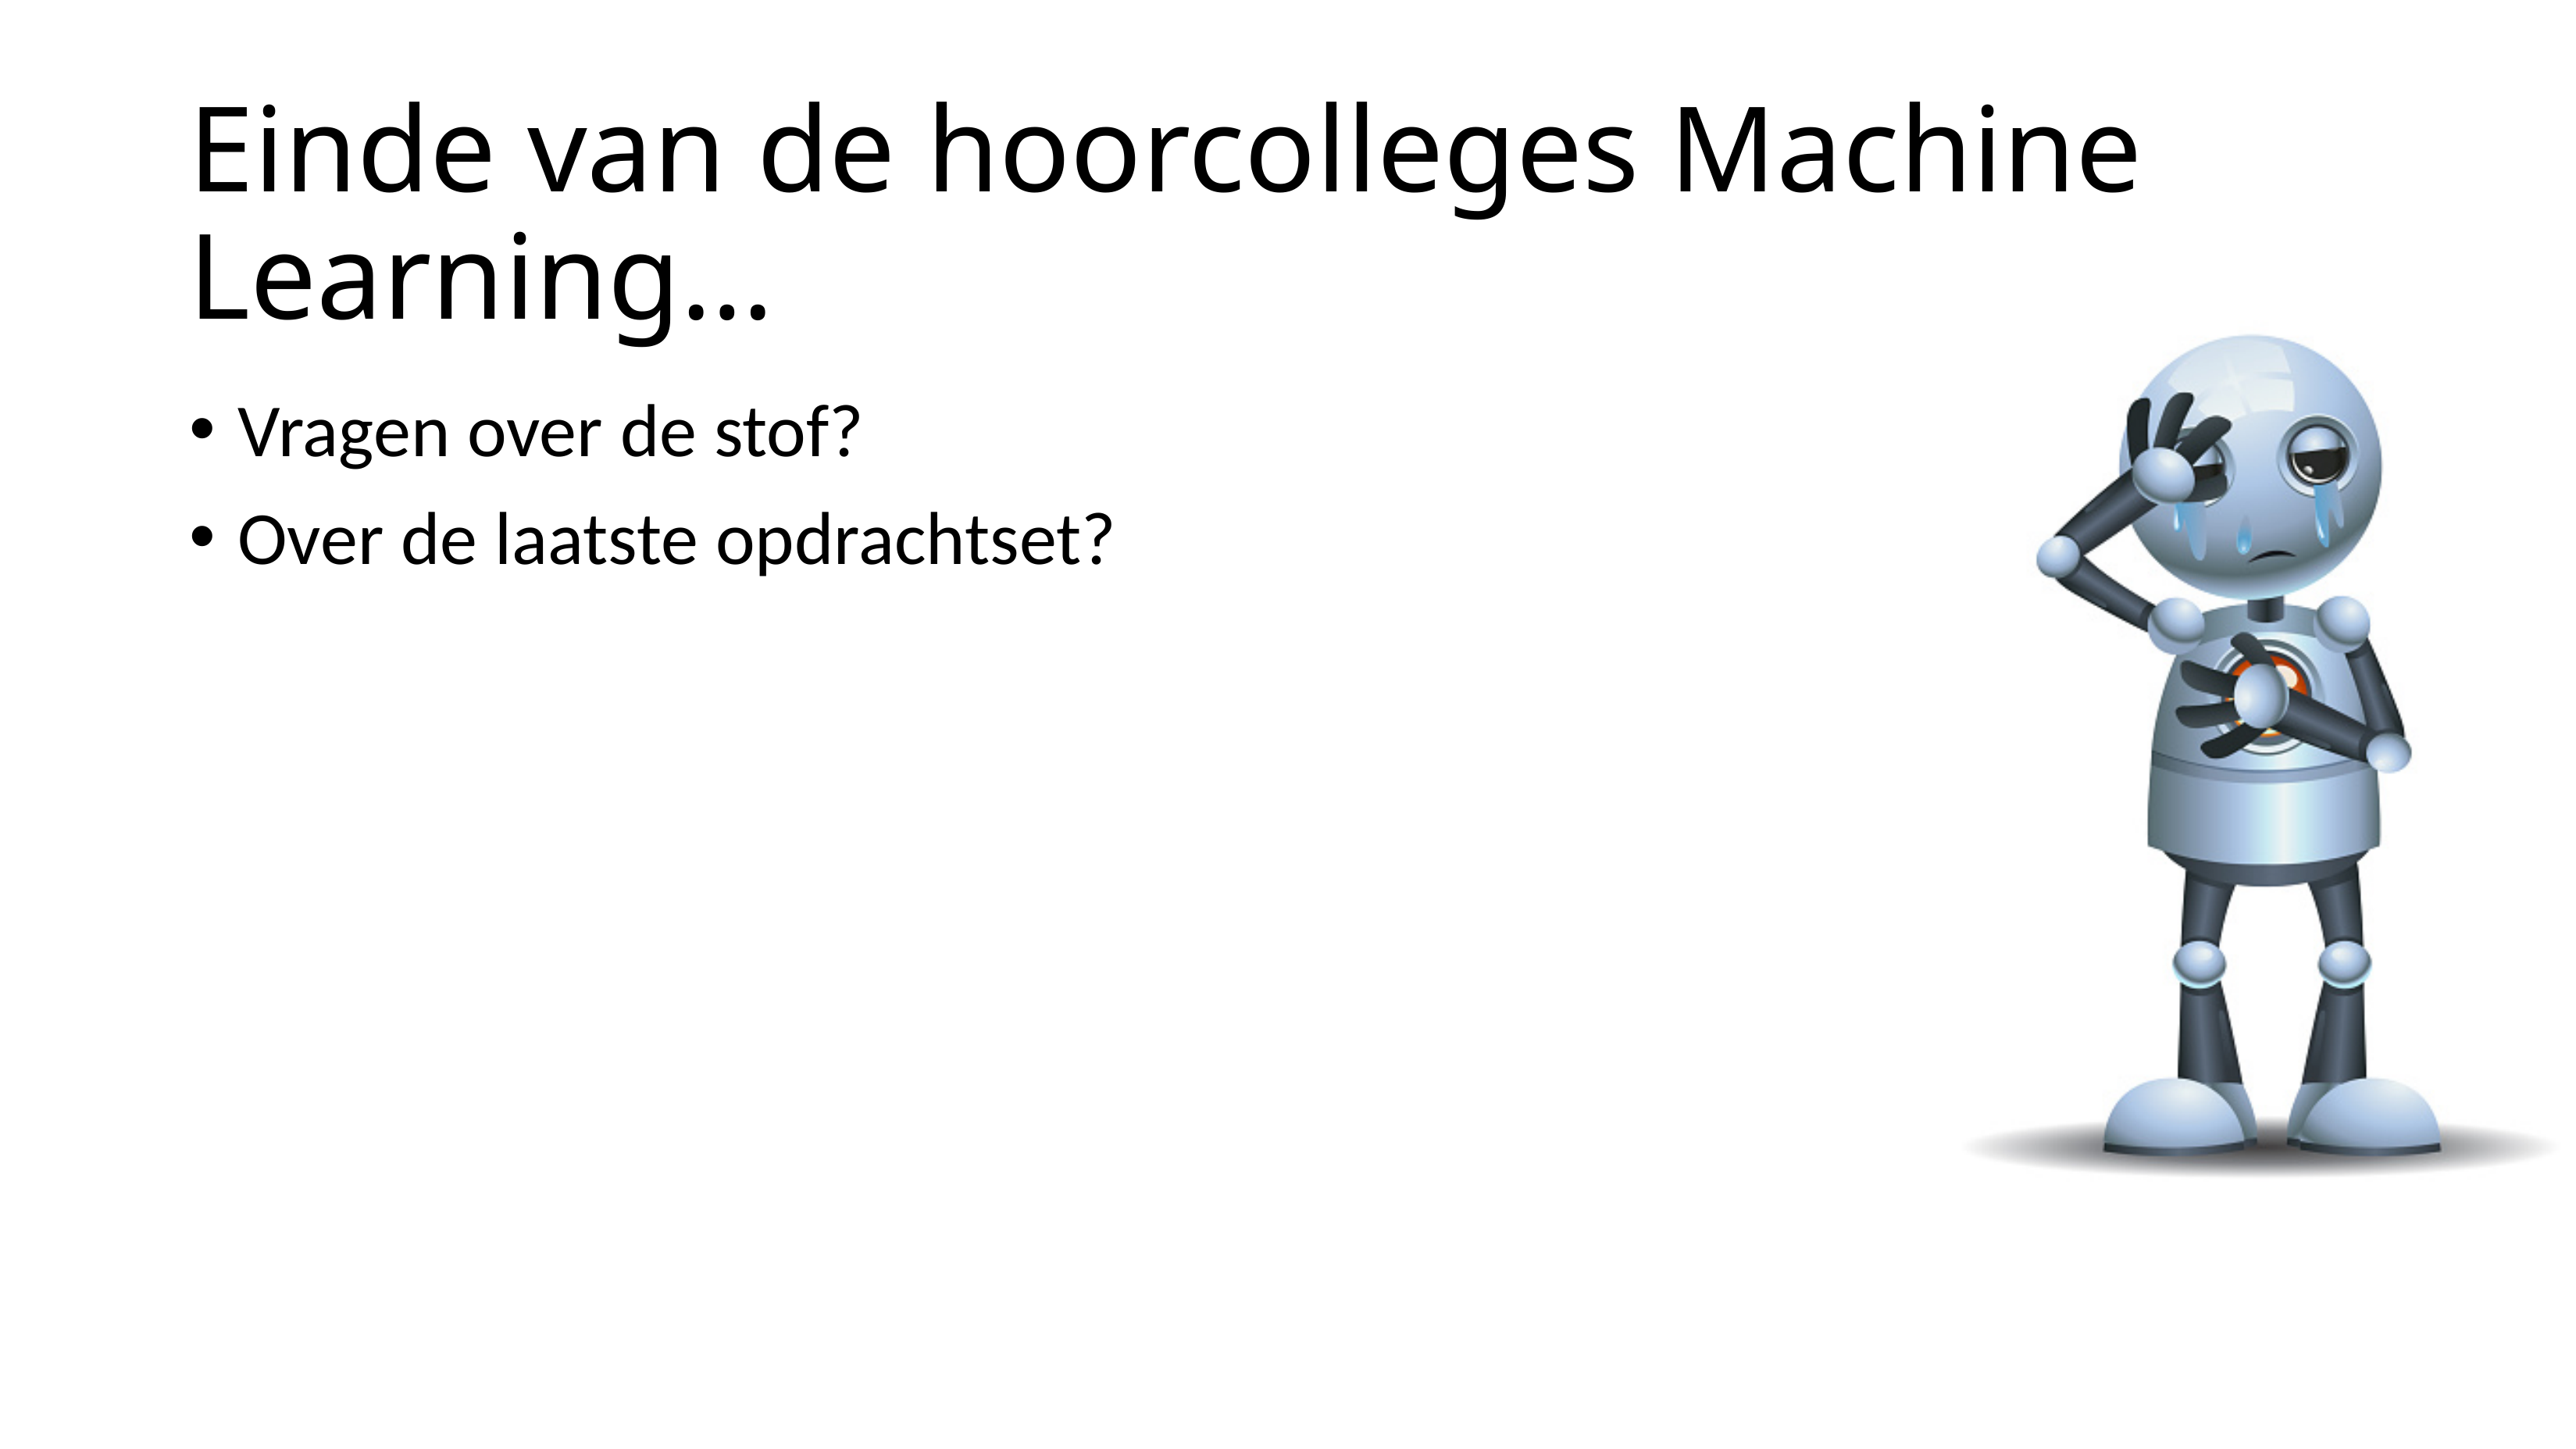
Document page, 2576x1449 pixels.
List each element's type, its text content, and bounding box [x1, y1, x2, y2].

list Vragen over de stof? Over de laatste opdrachtset? [177, 385, 2198, 1372]
picture [1922, 291, 2576, 1226]
title Einde van de hoorcolleges Machine Learning… [177, 77, 2399, 358]
